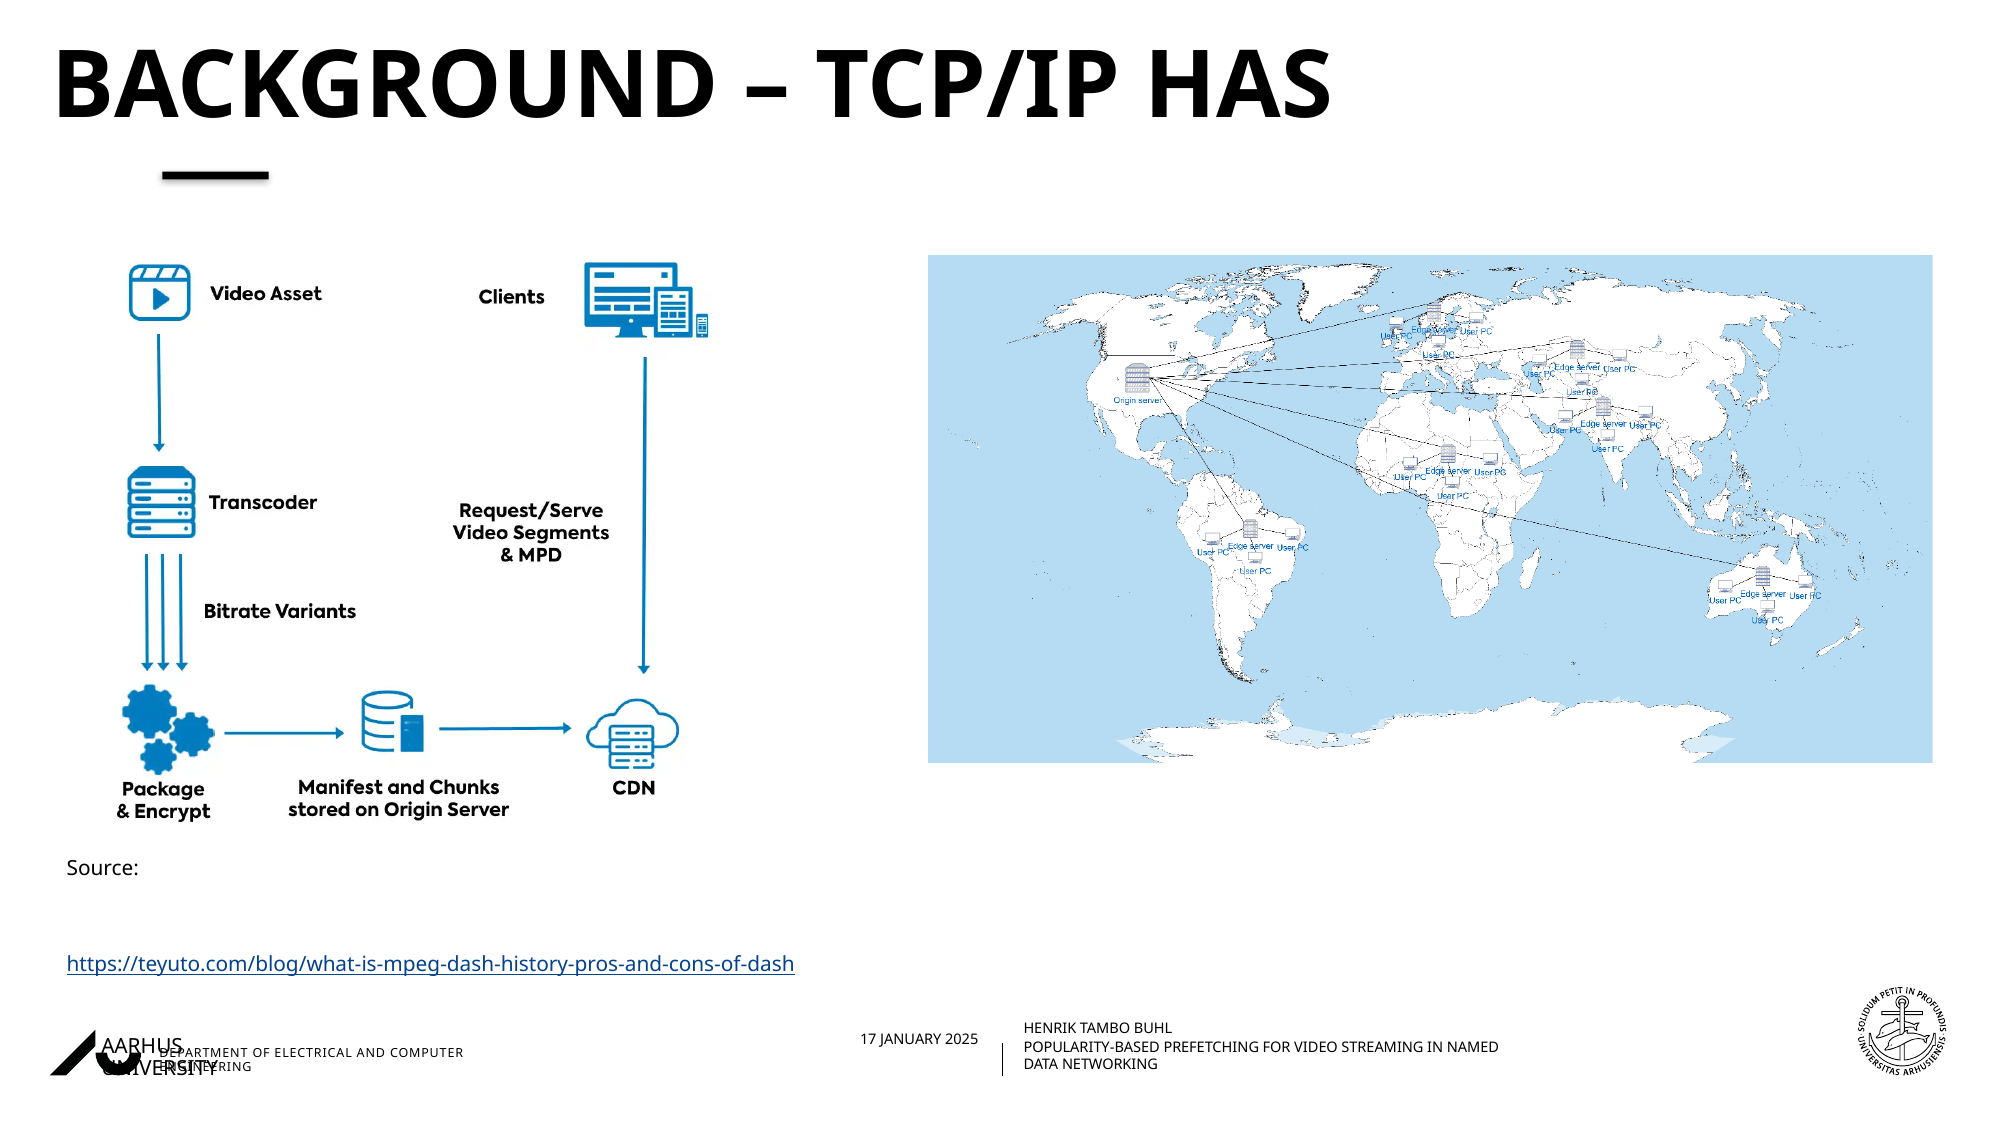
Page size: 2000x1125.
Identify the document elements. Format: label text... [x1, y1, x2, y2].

text_box Source: https://teyuto.com/blog/what-is-mpeg-dash-history-pros-and-cons-of-dash [51, 771, 870, 987]
title Background – TCP/IP HAS [51, 37, 1948, 162]
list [113, 255, 717, 835]
picture [928, 255, 1933, 763]
